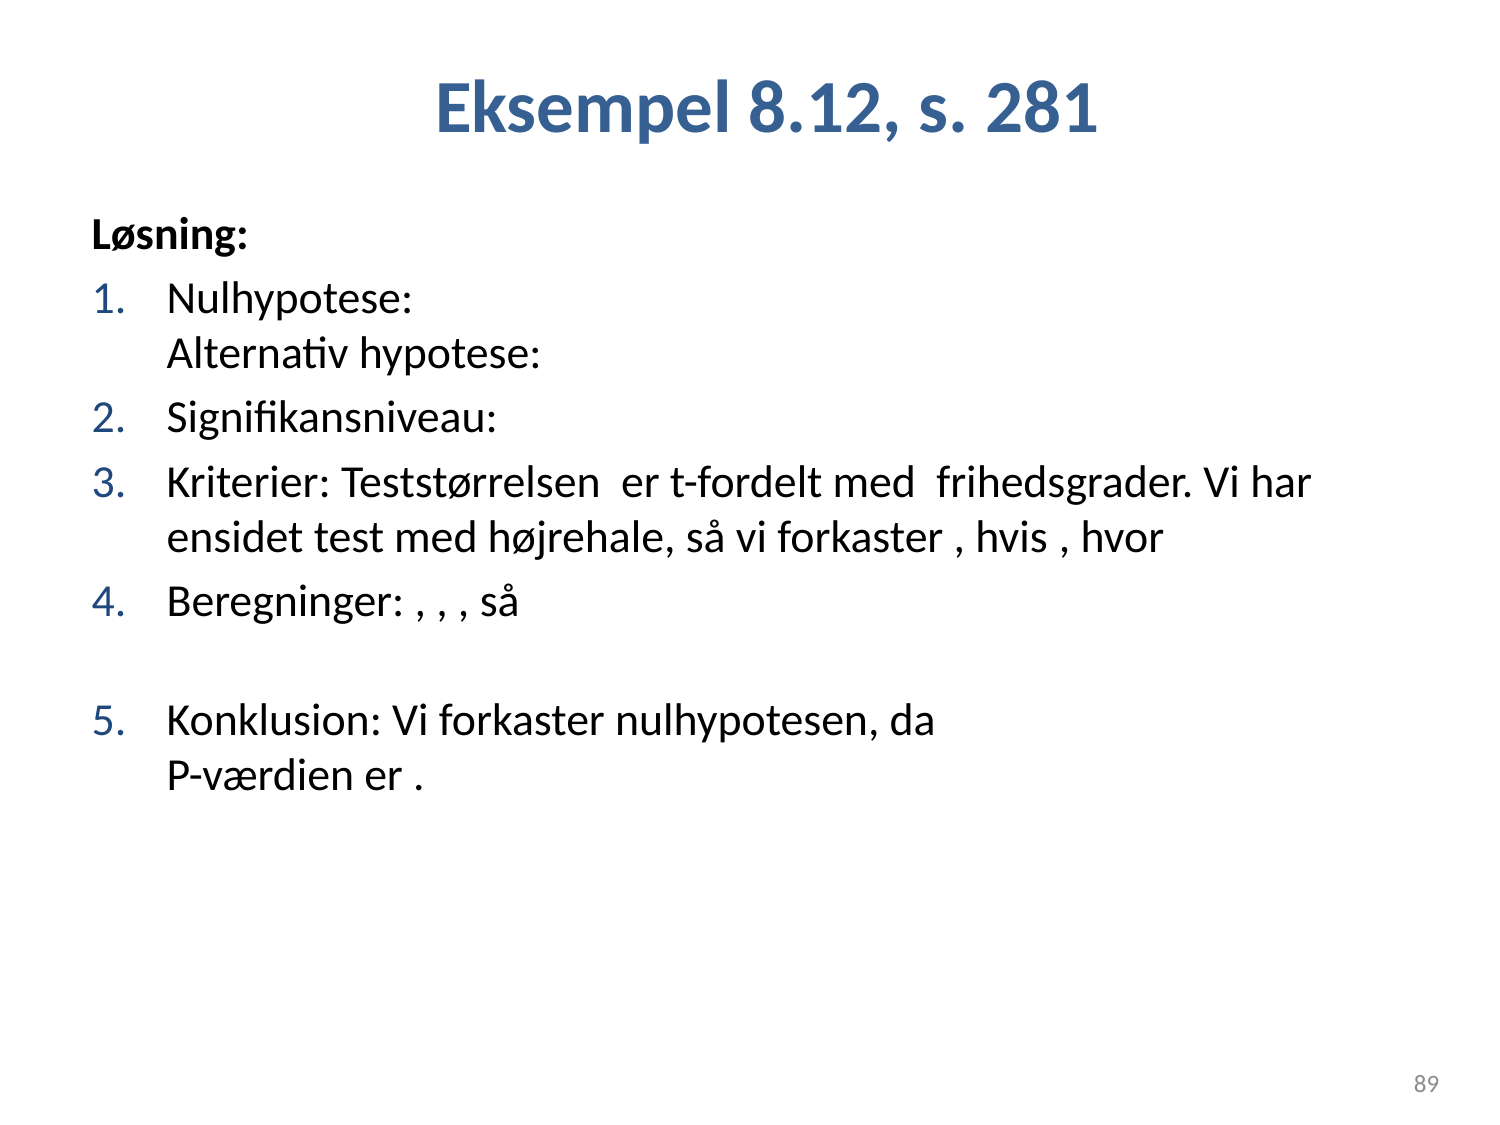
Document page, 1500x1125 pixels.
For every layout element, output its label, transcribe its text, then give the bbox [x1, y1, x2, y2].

slide_number 89 [1104, 1058, 1455, 1107]
title Eksempel 8.12, s. 281 [76, 45, 1459, 161]
